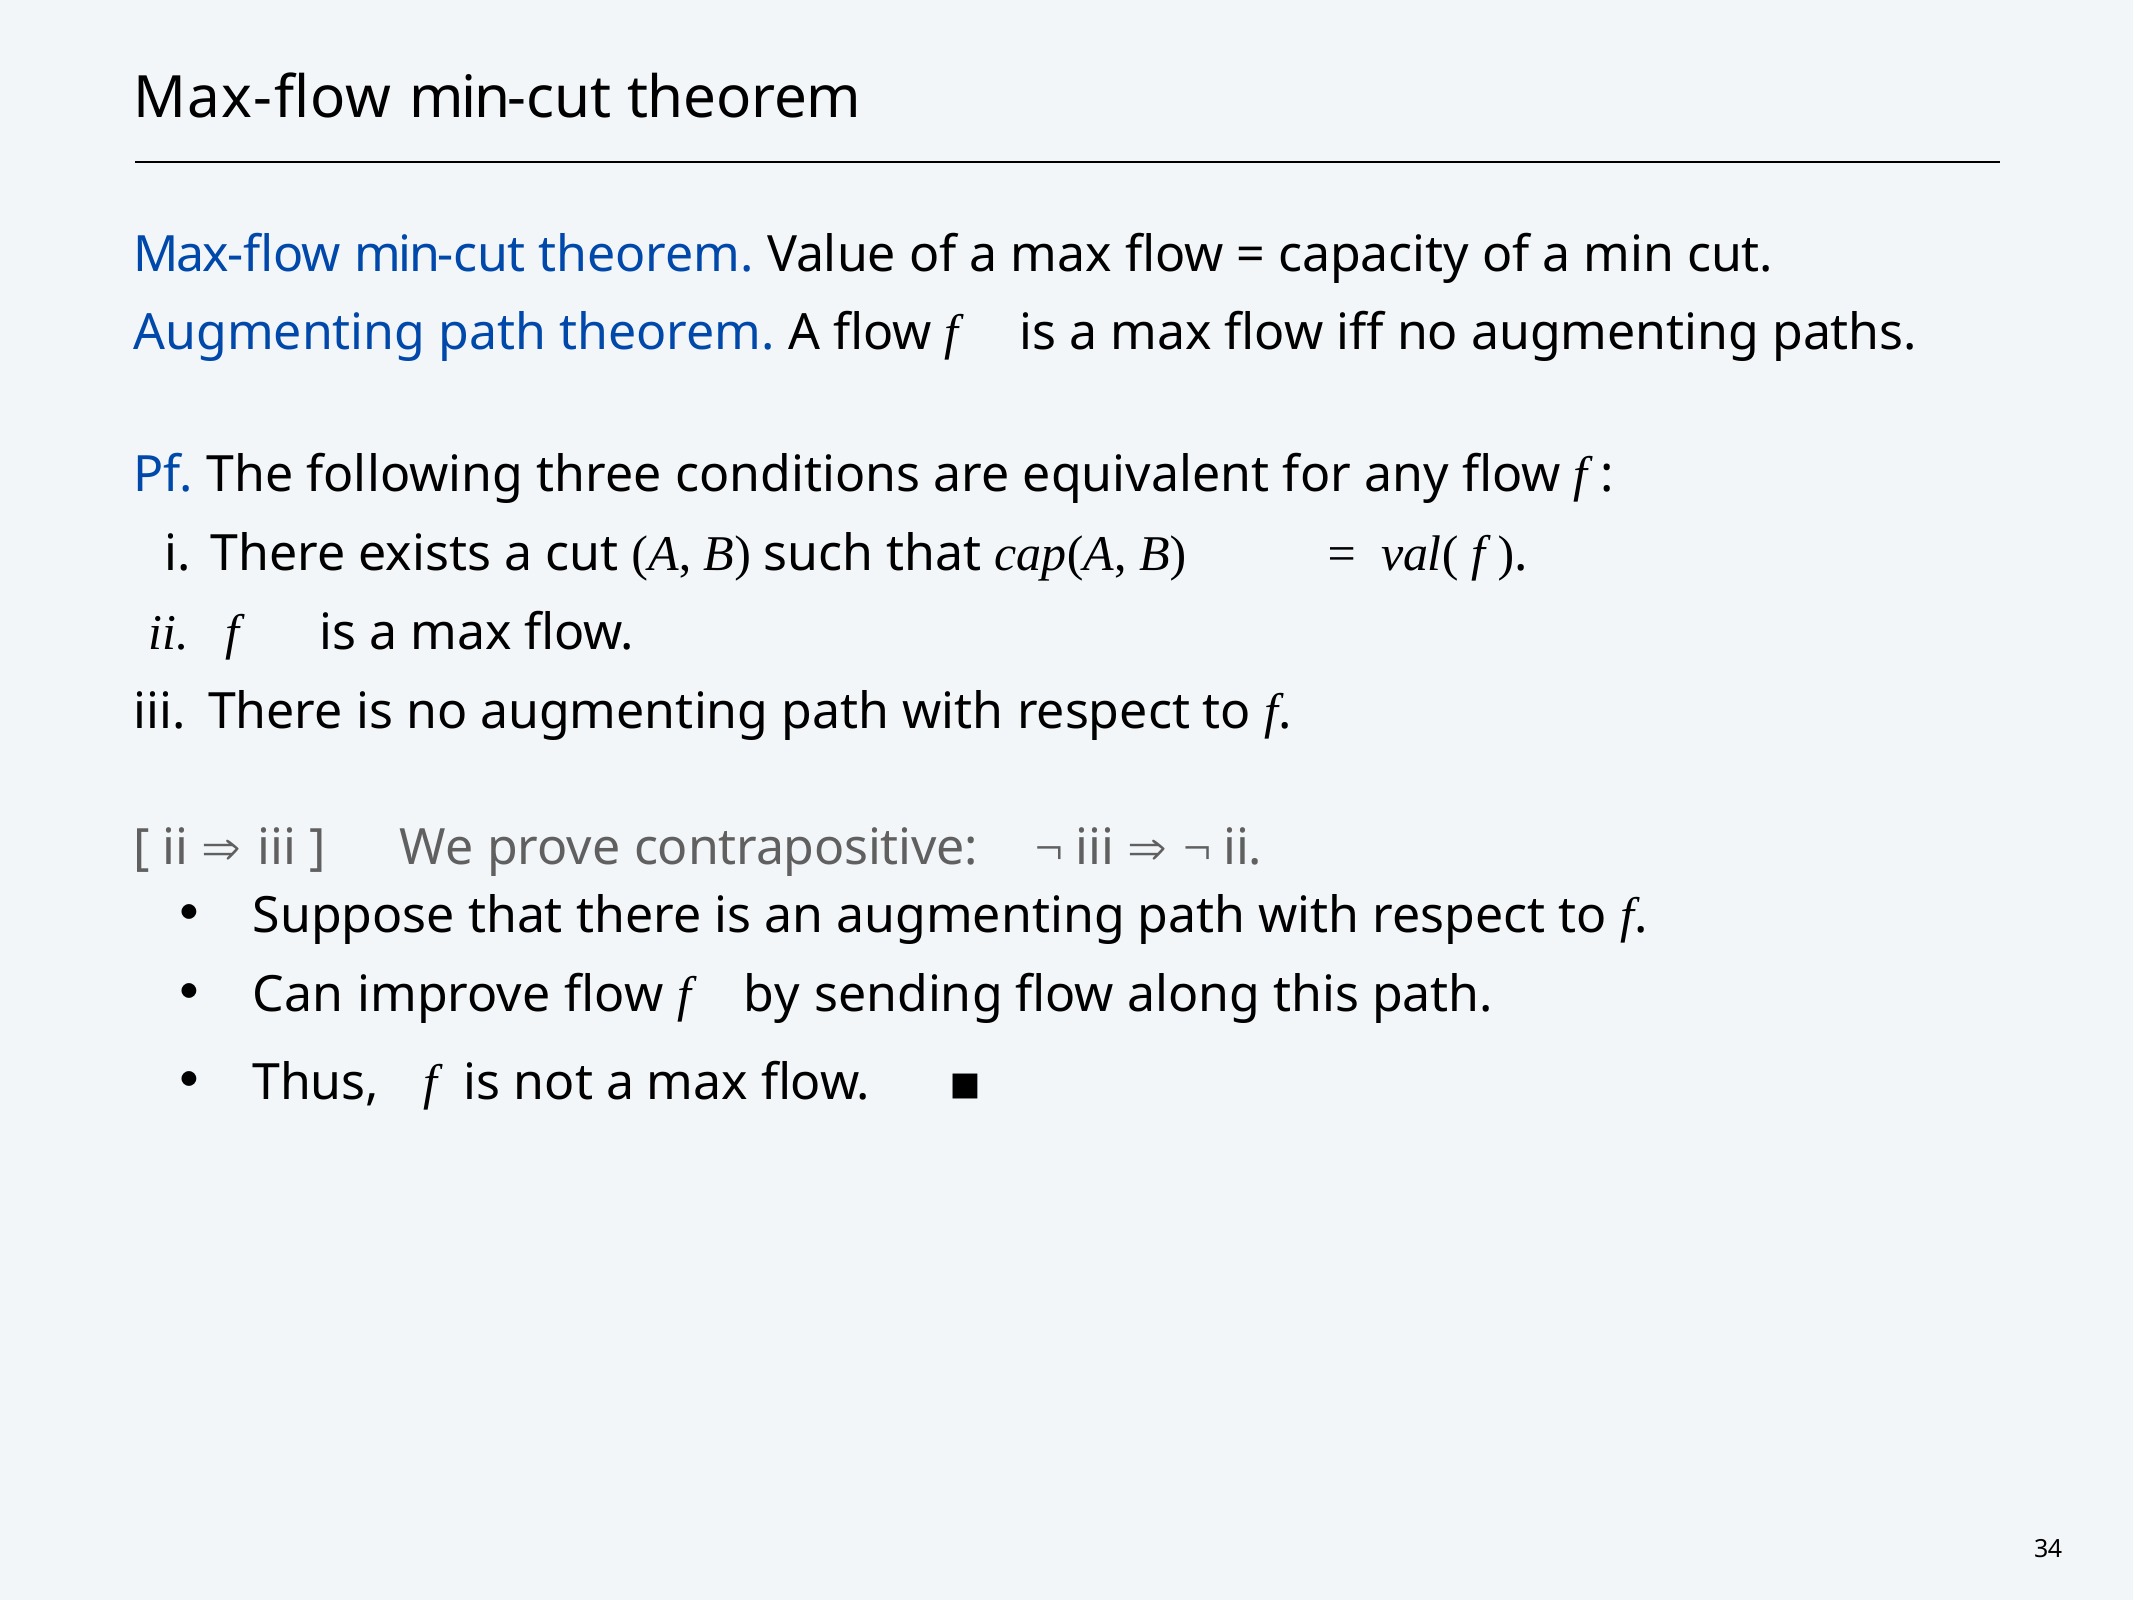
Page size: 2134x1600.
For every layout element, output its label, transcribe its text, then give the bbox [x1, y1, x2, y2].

text_box Max-flow min-cut theorem. Value of a max flow = capacity of a min cut. Augmenting path theorem. A flow f is a max flow iff no augmenting paths. Pf. The following three conditions are equivalent for any flow f : There exists a cut (A, B) such that cap(A, B) = val( f ). f is a max flow. There is no augmenting path with respect to f. [ ii  iii ] We prove contrapositive: ¬ iii  ¬ ii. ・Suppose that there is an augmenting path with respect to f. ・Can improve flow f by sending flow along this path. ・Thus, f is not a max flow. ▪ [131, 200, 1963, 1124]
title Max-flow min-cut theorem [131, 57, 1078, 200]
slide_number 34 [2027, 1532, 2075, 1600]
